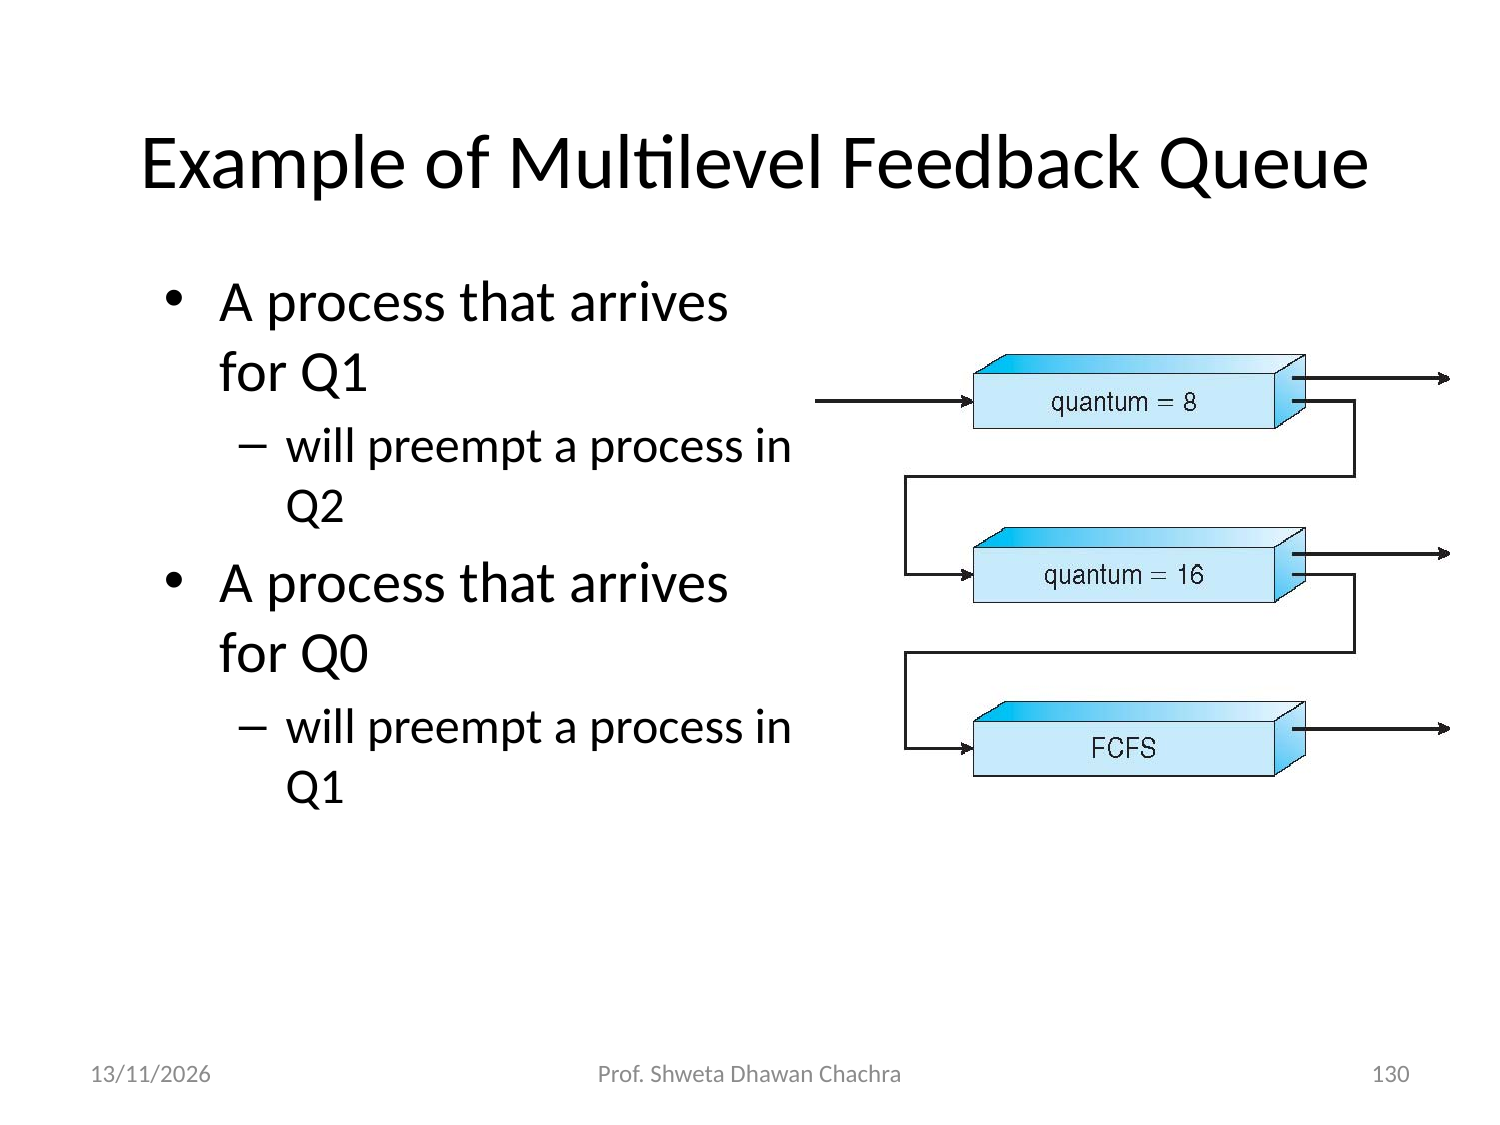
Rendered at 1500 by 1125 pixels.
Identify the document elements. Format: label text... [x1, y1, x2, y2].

title Example of Multilevel Feedback Queue [123, 101, 1389, 214]
slide_number 130 [1074, 1042, 1425, 1103]
list A process that arrives for Q1 will preempt a process in Q2 A process that arrives for Q0 will preempt a process in Q1 [148, 255, 816, 999]
footer Prof. Shweta Dhawan Chachra [512, 1042, 988, 1103]
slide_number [75, 1042, 425, 1103]
picture [815, 353, 1450, 777]
